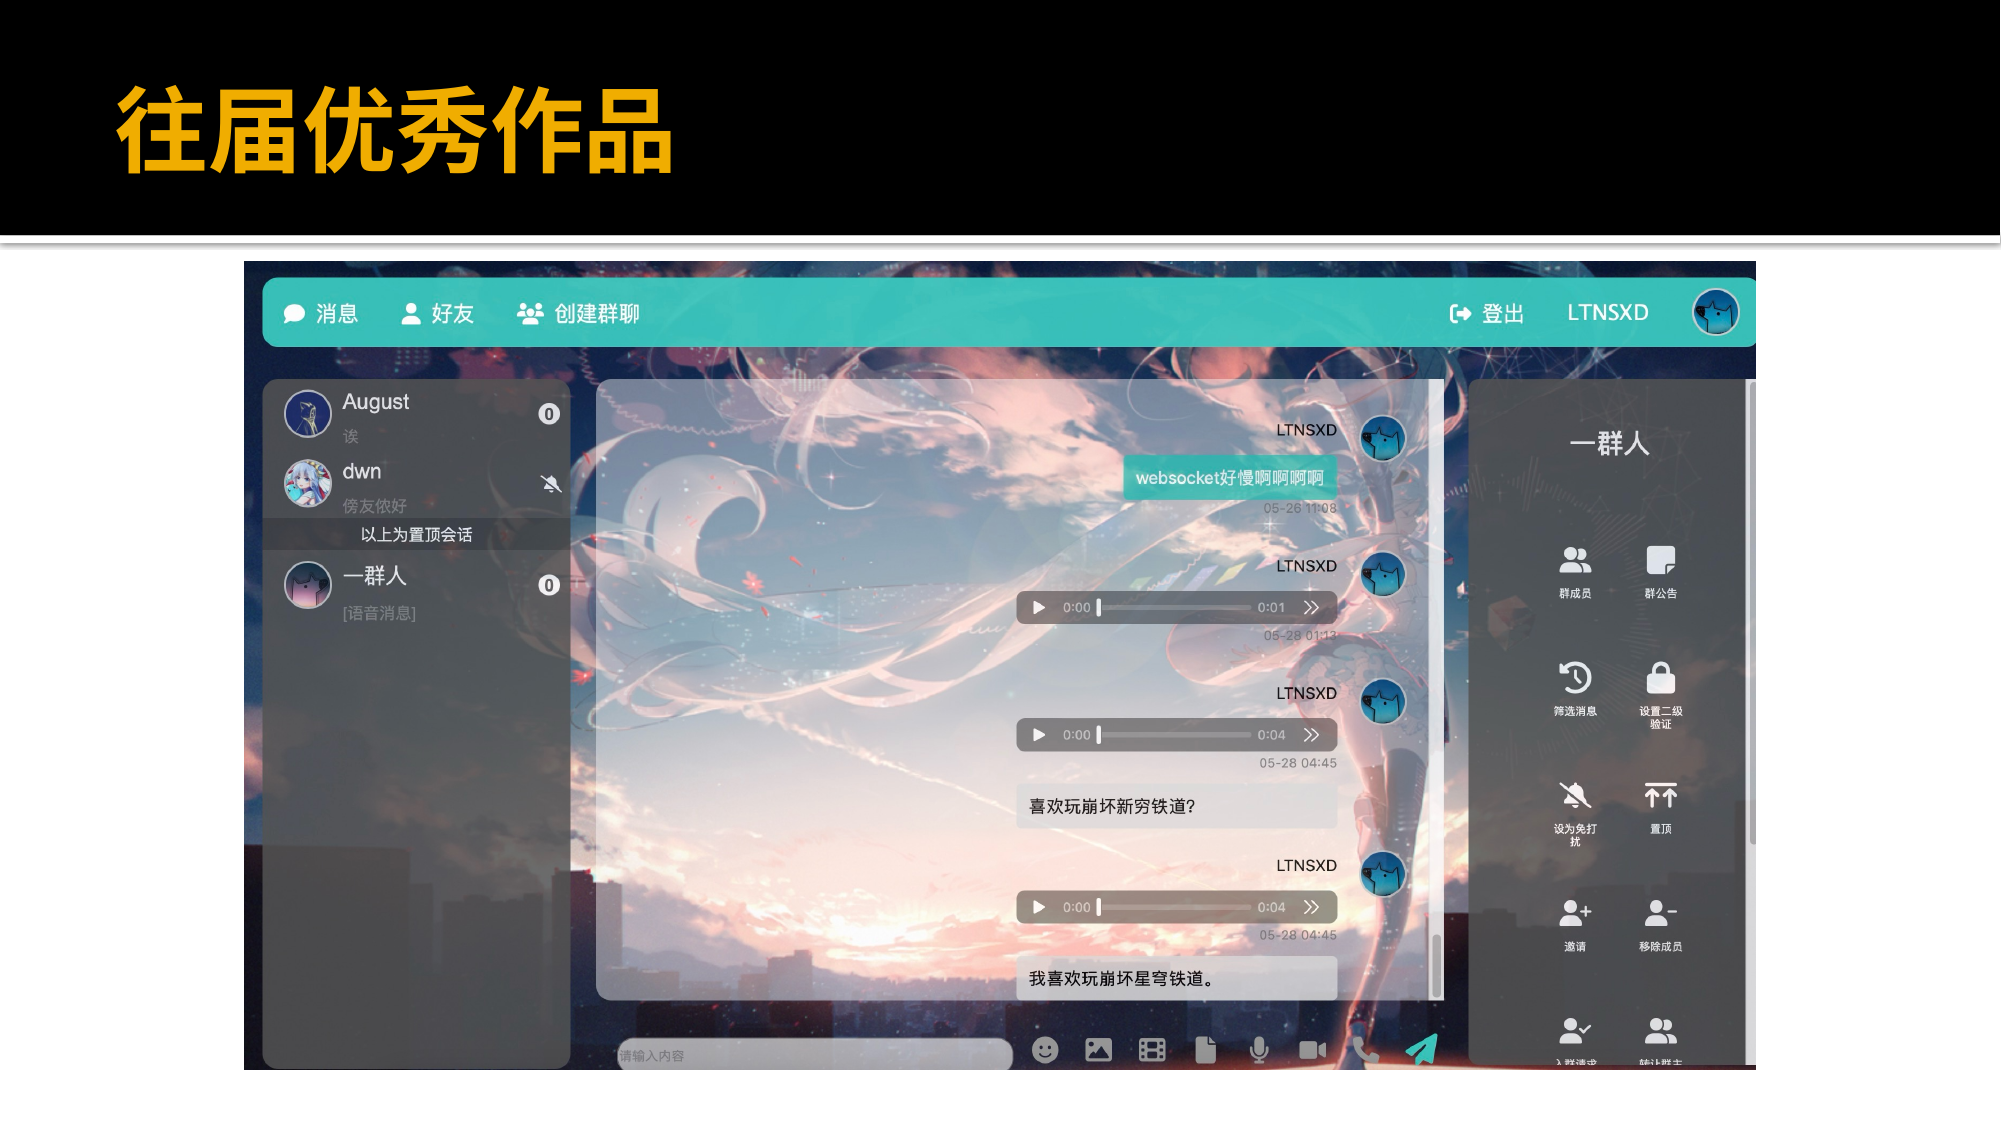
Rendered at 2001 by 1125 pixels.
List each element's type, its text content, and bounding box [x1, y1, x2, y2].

title 往届优秀作品 [99, 25, 1900, 231]
picture [244, 261, 1756, 1070]
